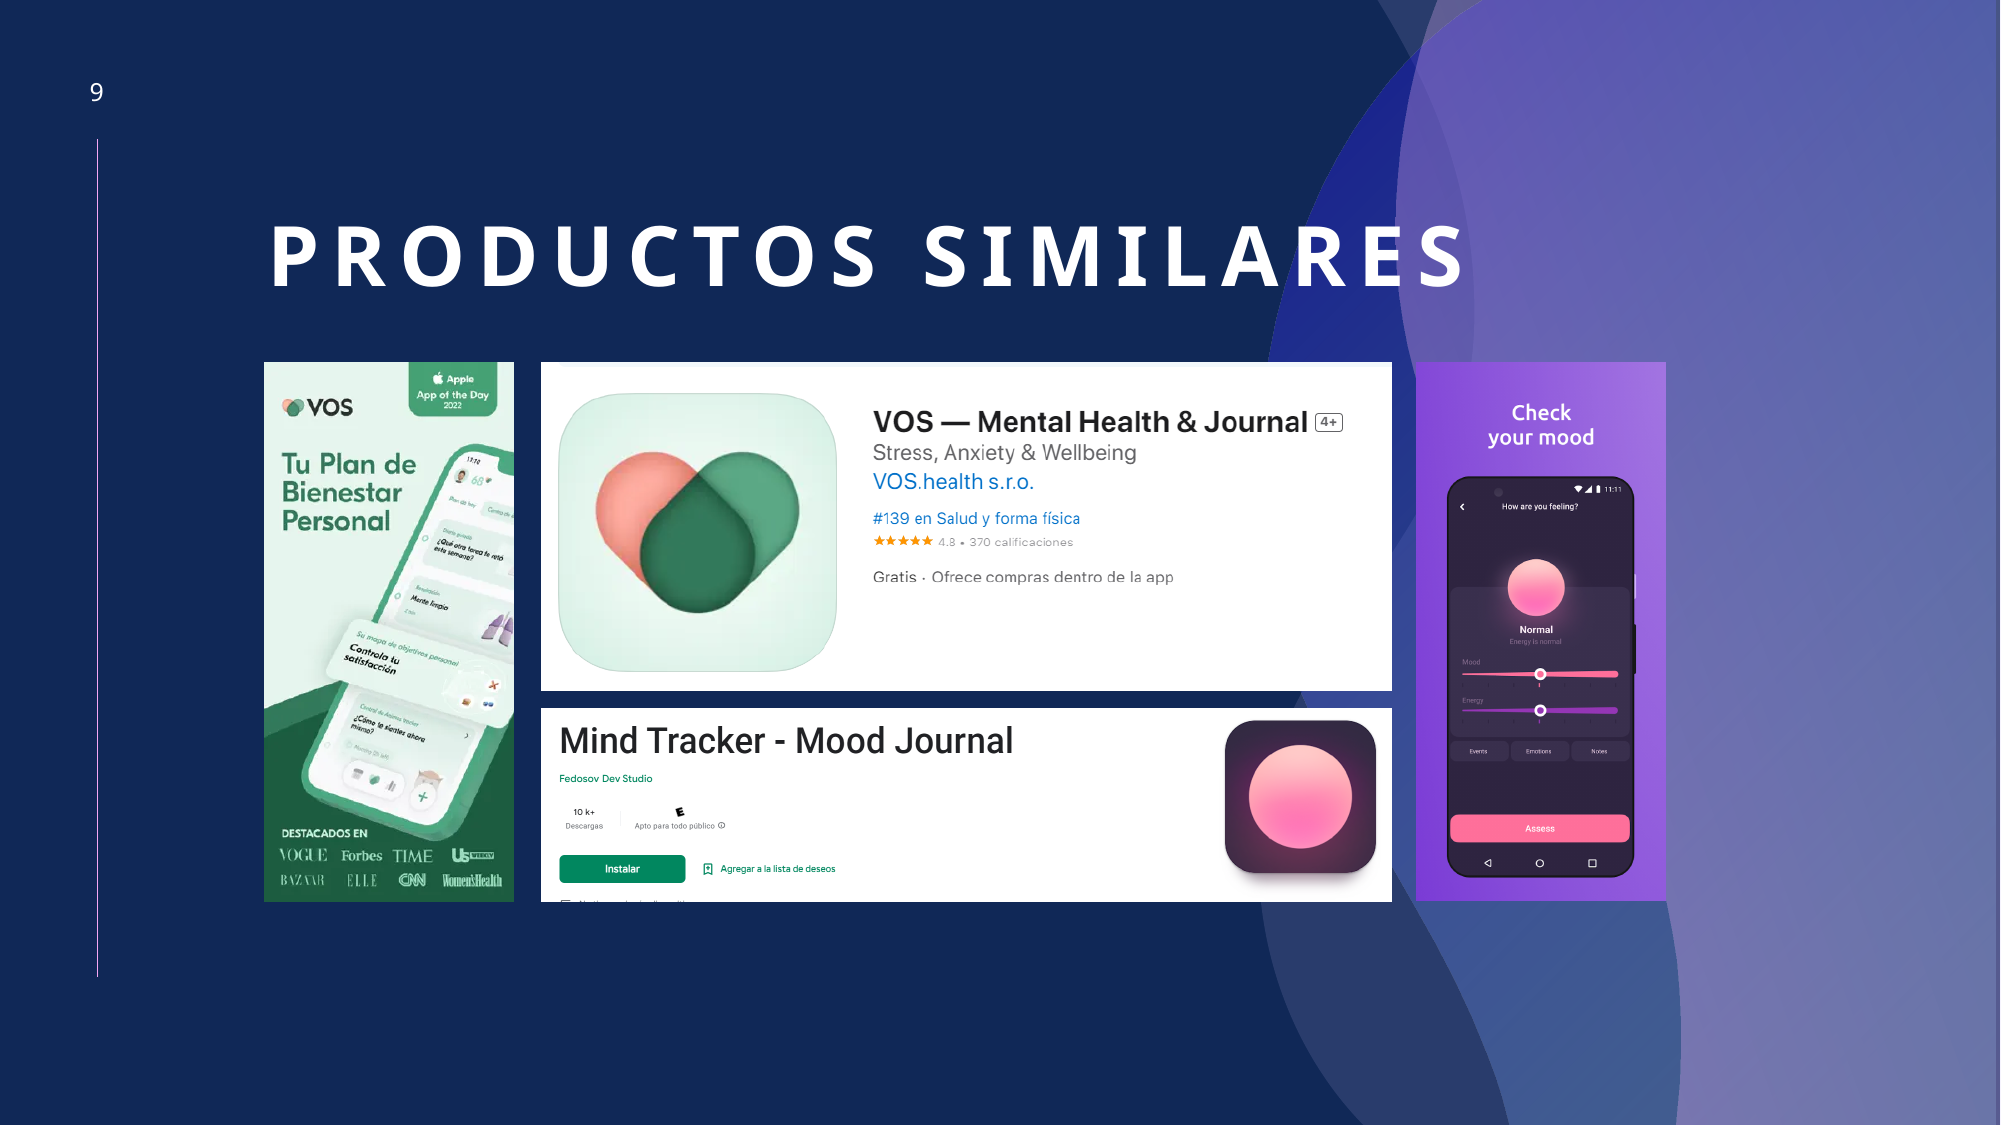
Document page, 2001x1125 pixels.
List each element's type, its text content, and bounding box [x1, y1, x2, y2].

picture [541, 708, 1392, 902]
picture [1416, 362, 1666, 901]
title PRODUCTOS SIMILARES [251, 136, 1709, 312]
slide_number 9 [53, 67, 140, 119]
picture [264, 362, 514, 902]
picture [541, 362, 1392, 691]
